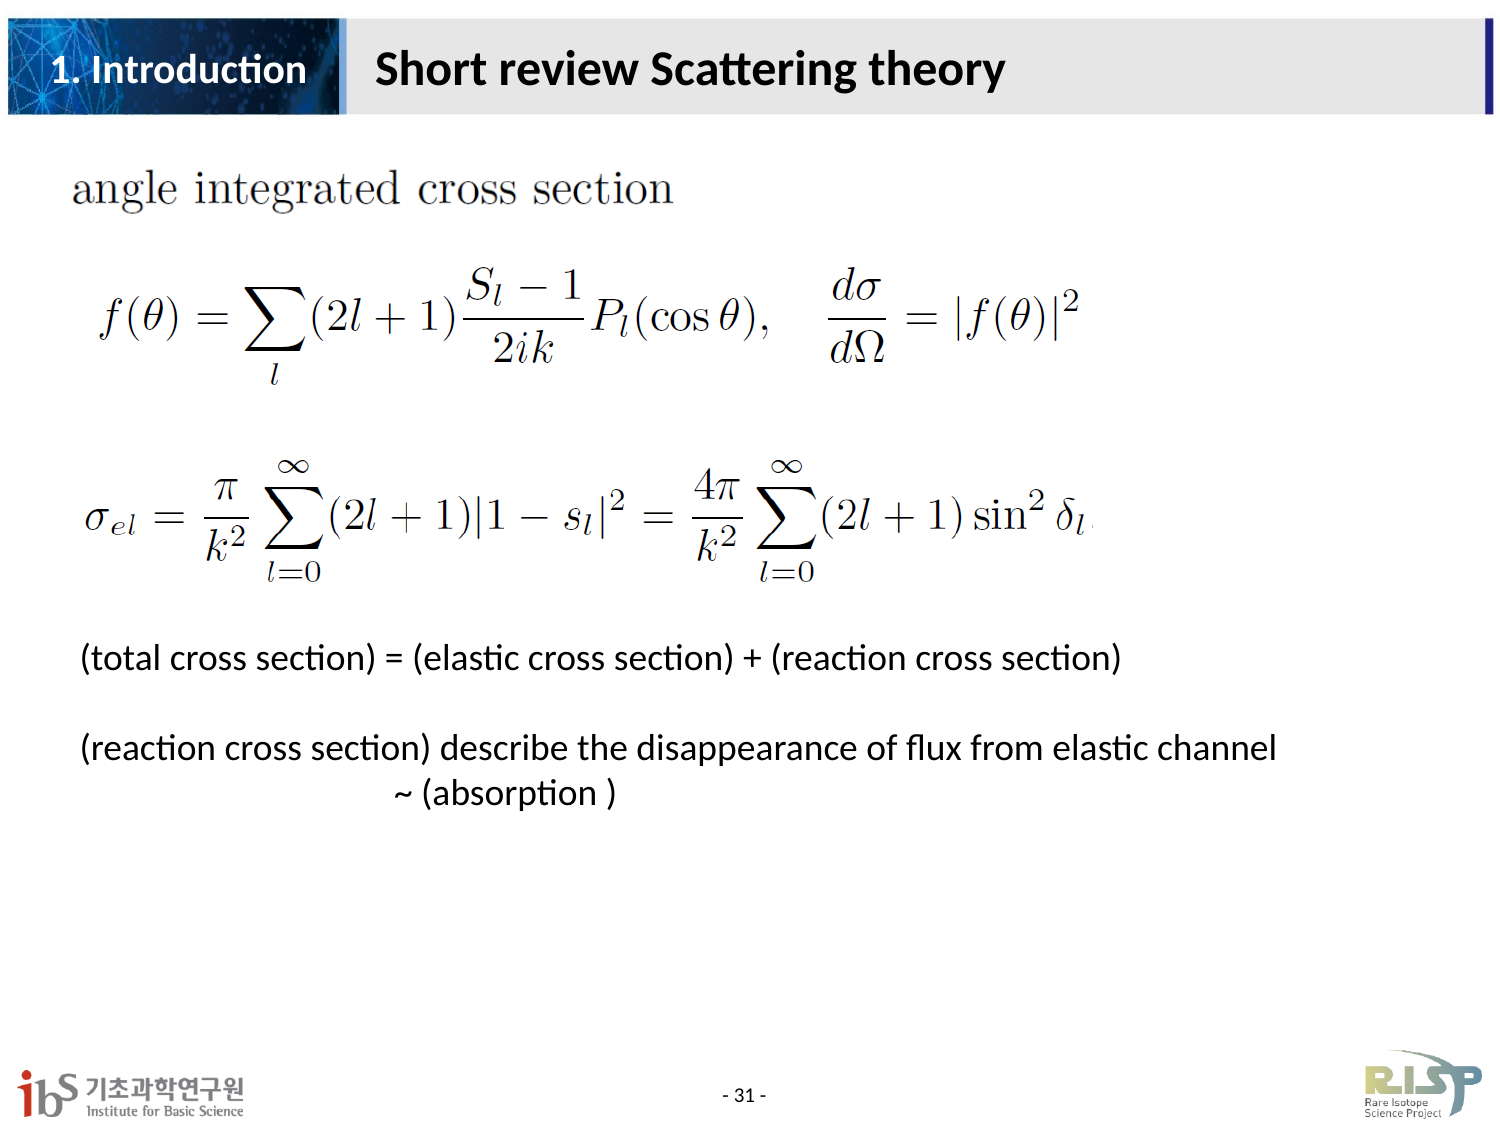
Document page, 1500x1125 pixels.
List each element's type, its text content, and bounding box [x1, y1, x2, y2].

picture [2, 10, 1500, 130]
picture [1364, 1049, 1482, 1119]
picture [88, 240, 1105, 409]
picture [64, 431, 1093, 602]
picture [64, 153, 680, 223]
picture [17, 1070, 243, 1117]
text_box (total cross section) = (elastic cross section) + (reaction cross section) (reaction cross section) describe the disappearance of flux from elastic channel ~ (absorption ) [64, 625, 1306, 821]
